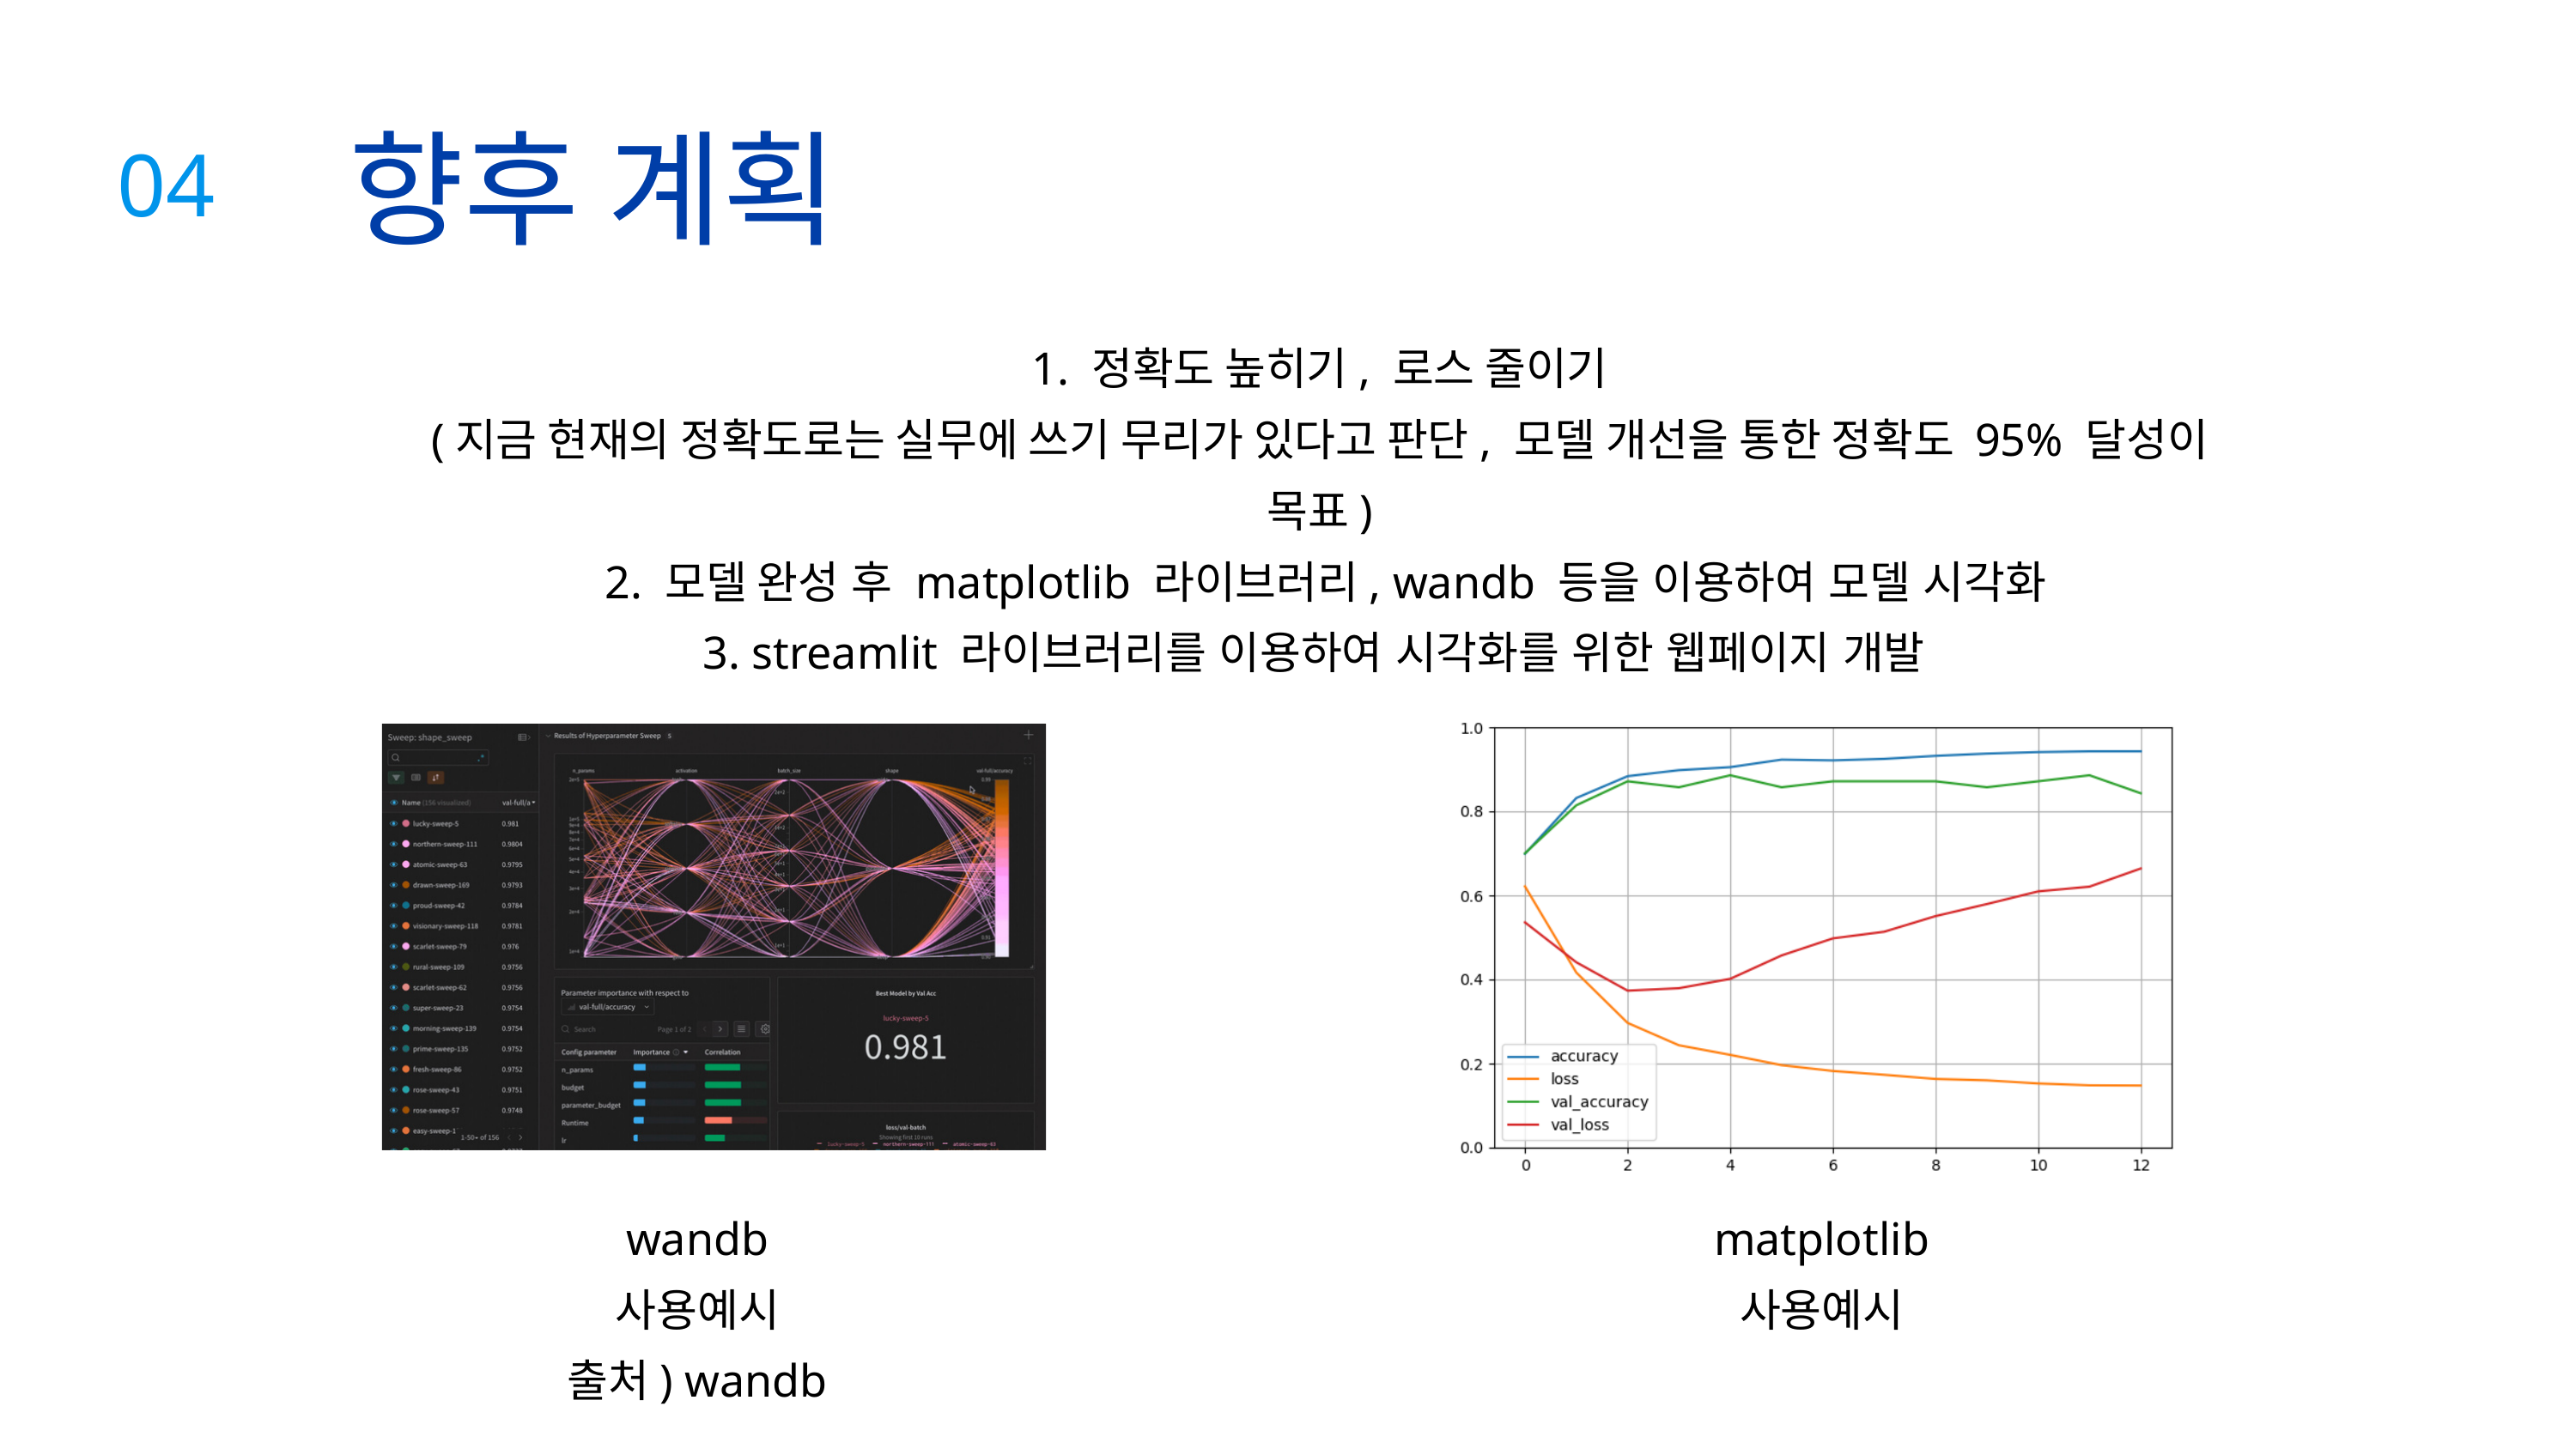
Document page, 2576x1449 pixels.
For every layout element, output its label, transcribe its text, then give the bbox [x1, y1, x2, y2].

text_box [0, 106, 1900, 257]
text_box 1. 정확도 높히기, 로스 줄이기 (지금 현재의 정확도로는 실무에 쓰기 무리가 있다고 판단, 모델 개선을 통한 정확도 95% 달성이 목표) 2. 모델 완성 후 matplotlib 라이브러리, wandb 등을 이용하여 모델 시각화 3. streamlit 라이브러리를 이용하여 시각화를 위한 웹페이지 개발 [417, 323, 2222, 679]
text_box [1385, 662, 2259, 1208]
text_box matplotlib 사용예시 [1627, 1192, 2016, 1336]
text_box wandb 사용예시 출처) wandb [544, 1192, 852, 1407]
text_box [381, 724, 1047, 1150]
